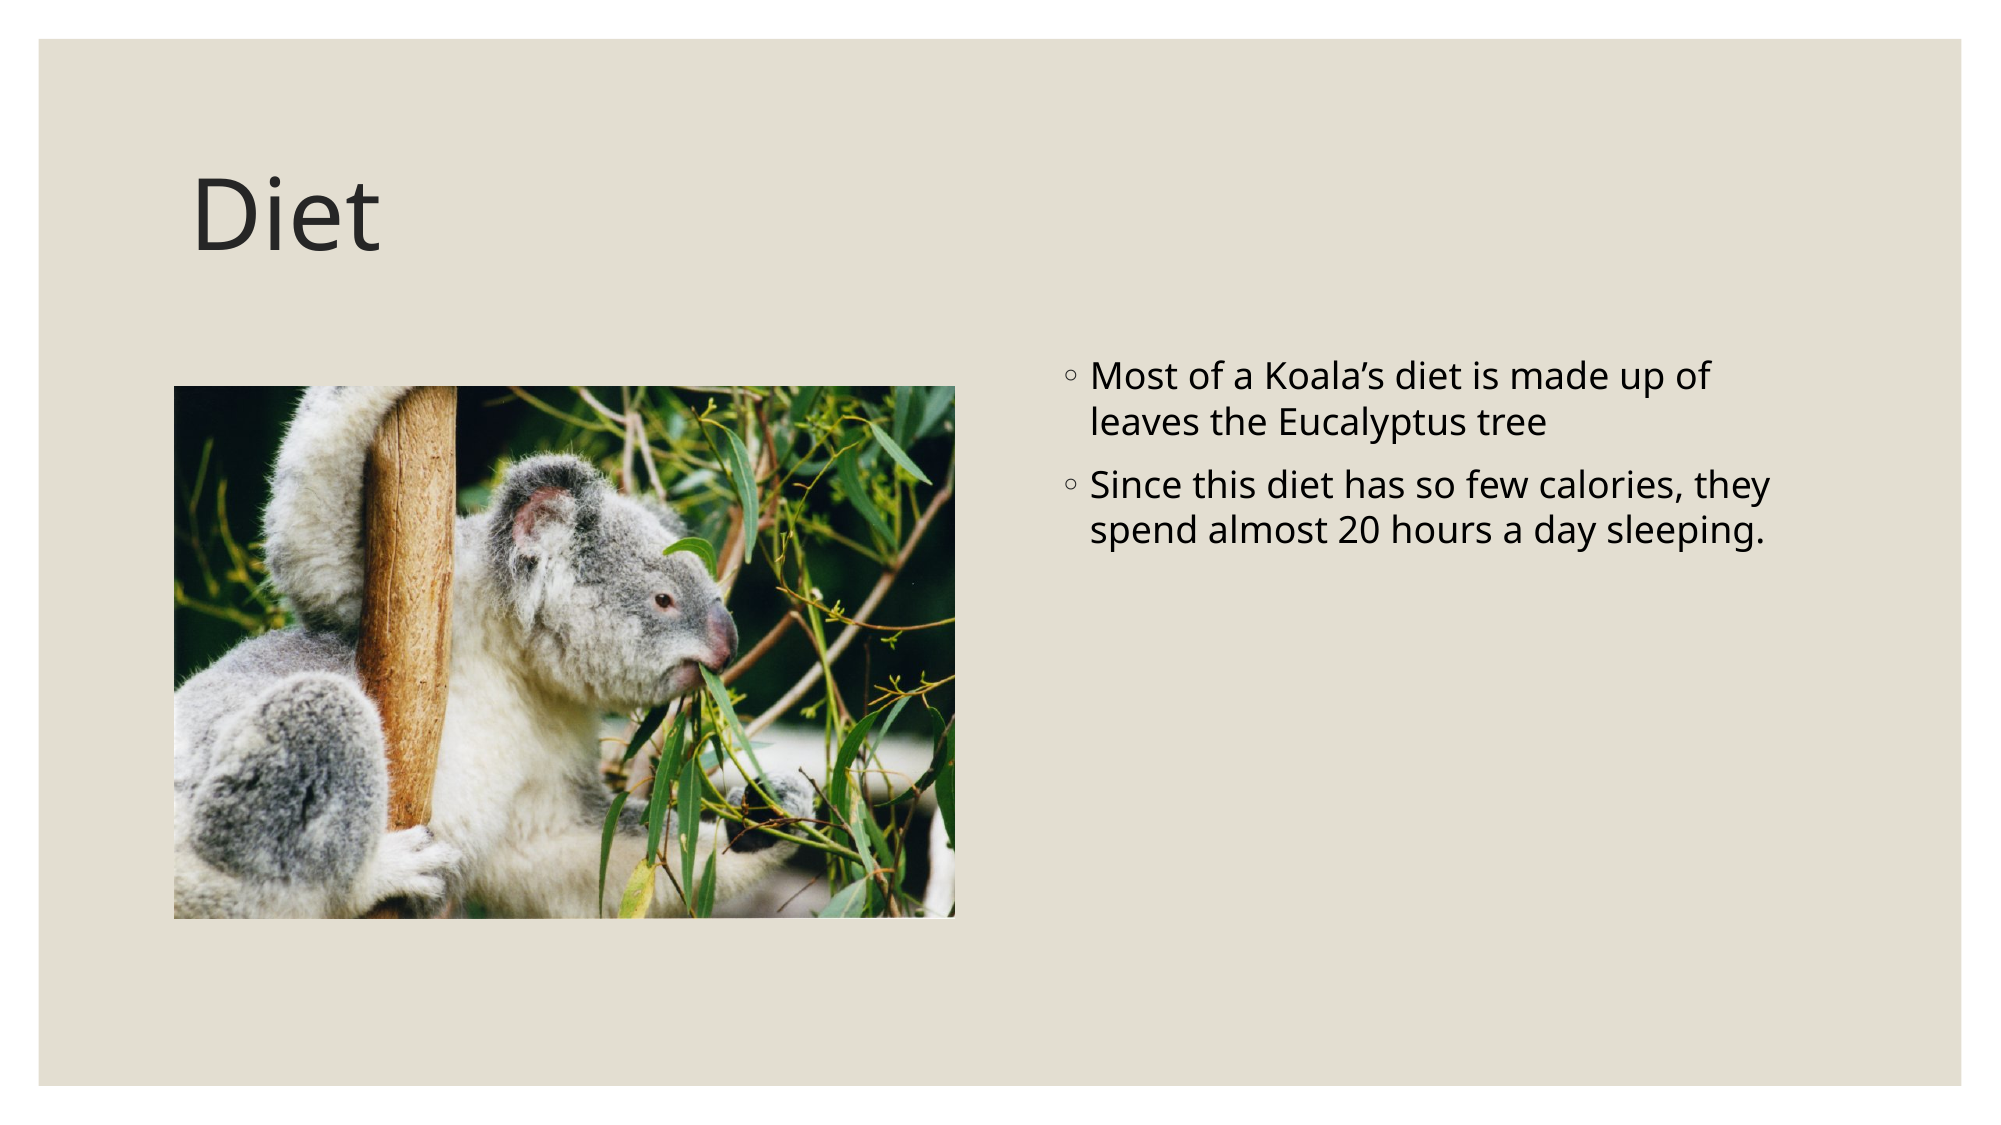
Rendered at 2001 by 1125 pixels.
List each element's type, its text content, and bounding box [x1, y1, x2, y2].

title Diet [174, 105, 1825, 331]
list Most of a Koala’s diet is made up of leaves the Eucalyptus tree Since this diet has so few calories, they spend almost 20 hours a day sleeping. [1044, 345, 1825, 960]
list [174, 386, 955, 919]
